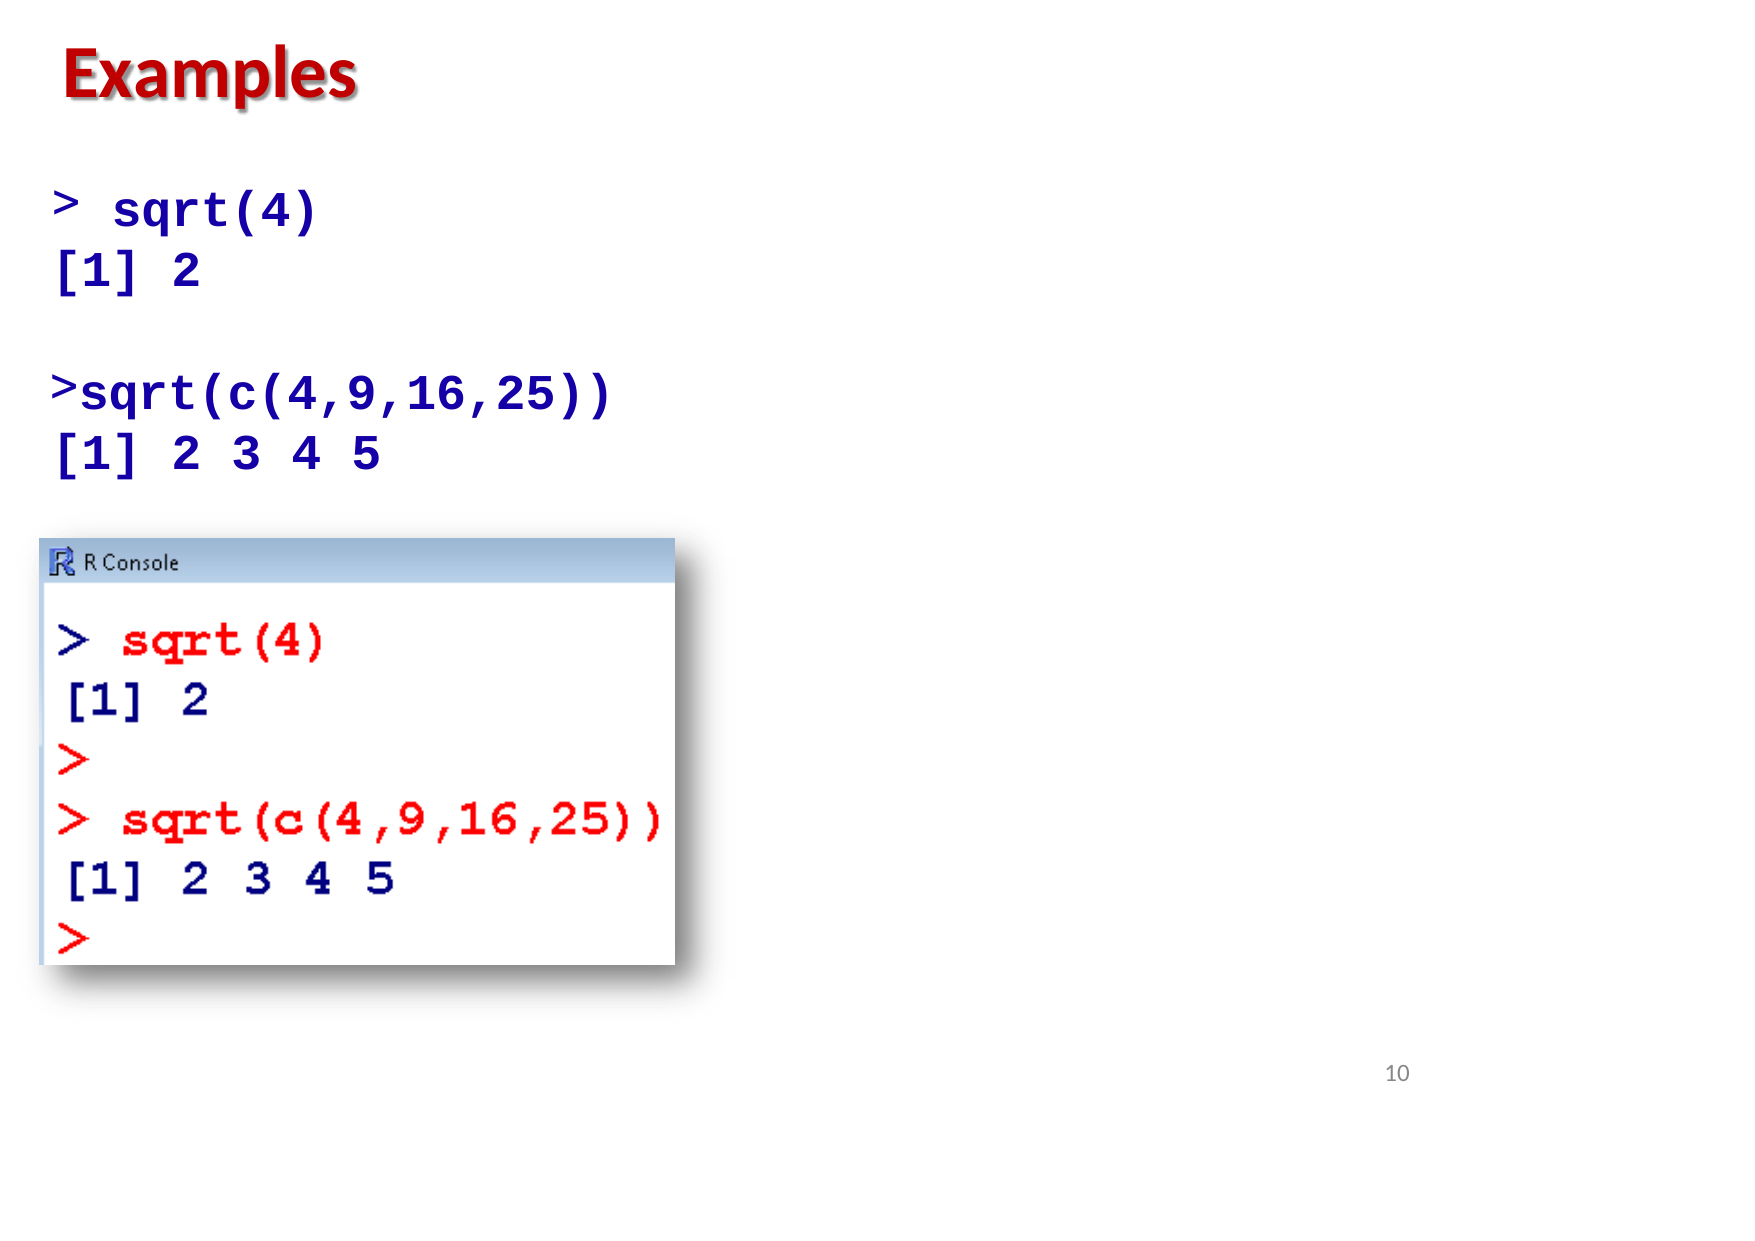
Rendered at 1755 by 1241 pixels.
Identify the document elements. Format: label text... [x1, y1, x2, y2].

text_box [15, 512, 735, 1023]
picture [66, 45, 361, 117]
text_box sqrt(4) [1] 2 sqrt(c(4,9,16,25)) [1] 2 3 4 5 [49, 173, 653, 480]
title Examples [60, 20, 359, 173]
text_box 10 [1378, 1060, 1417, 1087]
